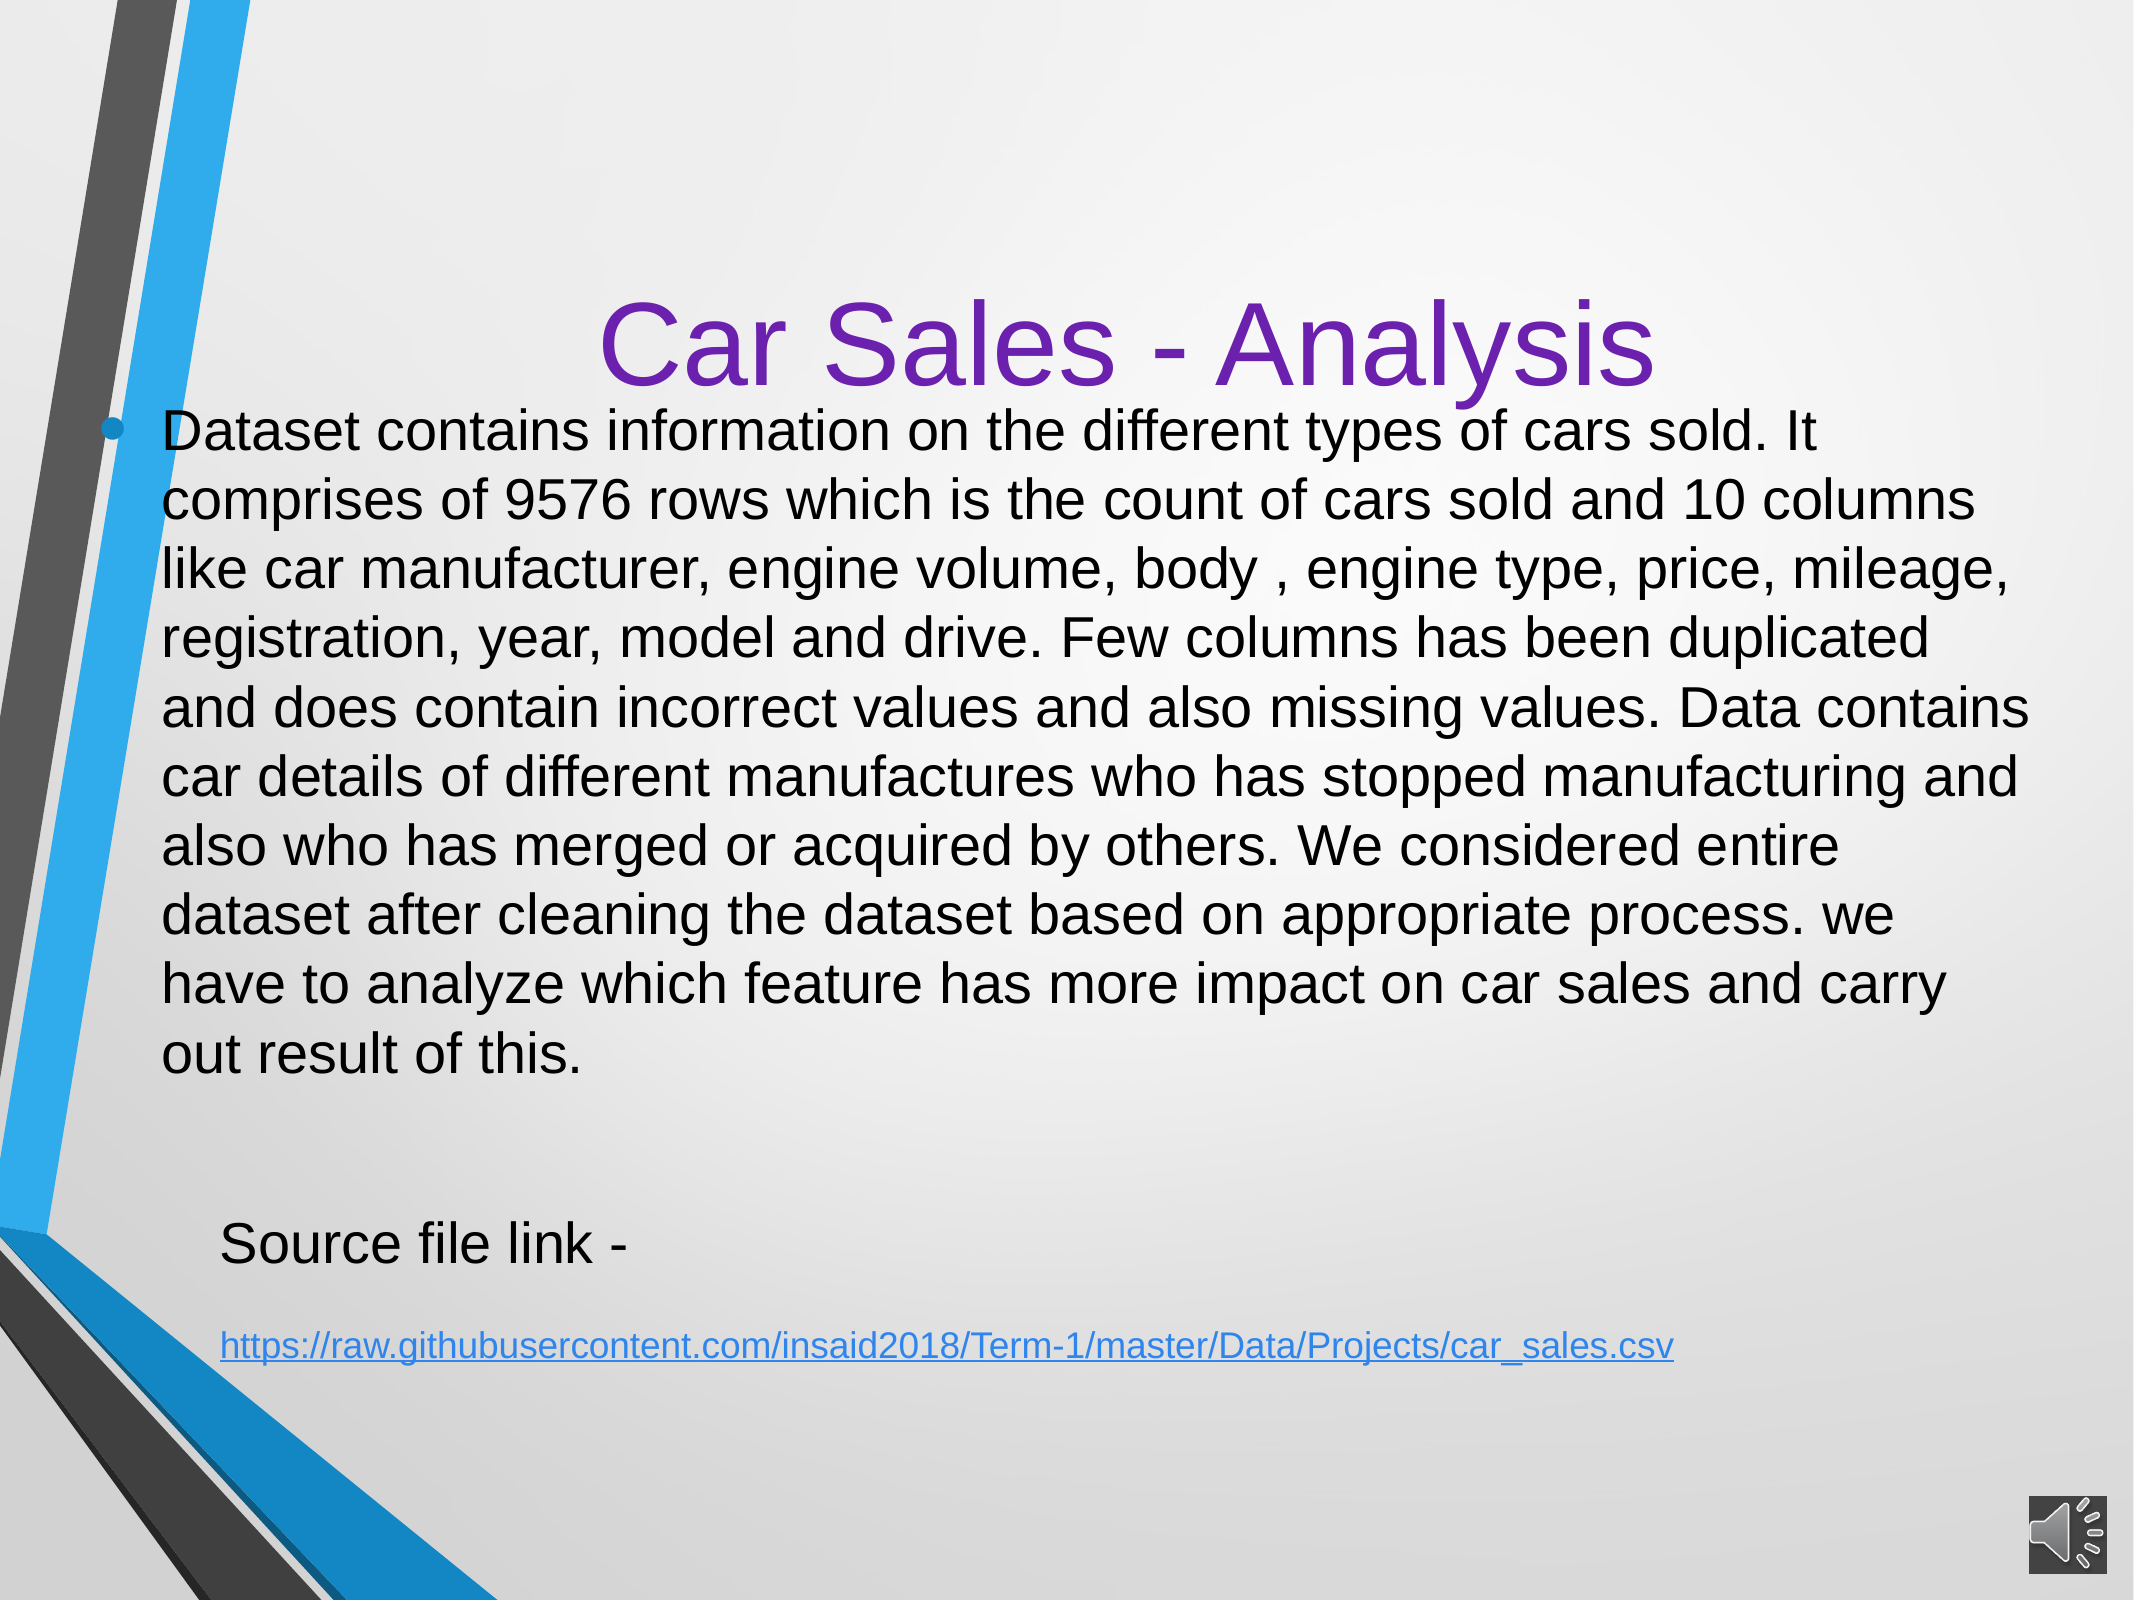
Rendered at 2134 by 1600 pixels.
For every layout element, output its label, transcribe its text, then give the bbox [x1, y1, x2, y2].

list Dataset contains information on the different types of cars sold. It comprises of 9576 rows which is the count of cars sold and 10 columns like car manufacturer, engine volume, body , engine type, price, mileage, registration, year, model and drive. Few columns has been duplicated and does contain incorrect values and also missing values. Data contains car details of different manufactures who has stopped manufacturing and also who has merged or acquired by others. We considered entire dataset after cleaning the dataset based on appropriate process. we have to analyze which feature has more impact on car sales and carry out result of this. Source file link - https://raw.githubusercontent.com/insaid2018/Term-1/master/Data/Projects/car_sales.csv [83, 381, 2050, 1382]
picture [2028, 1494, 2109, 1576]
title Car Sales - Analysis [229, 106, 2027, 381]
